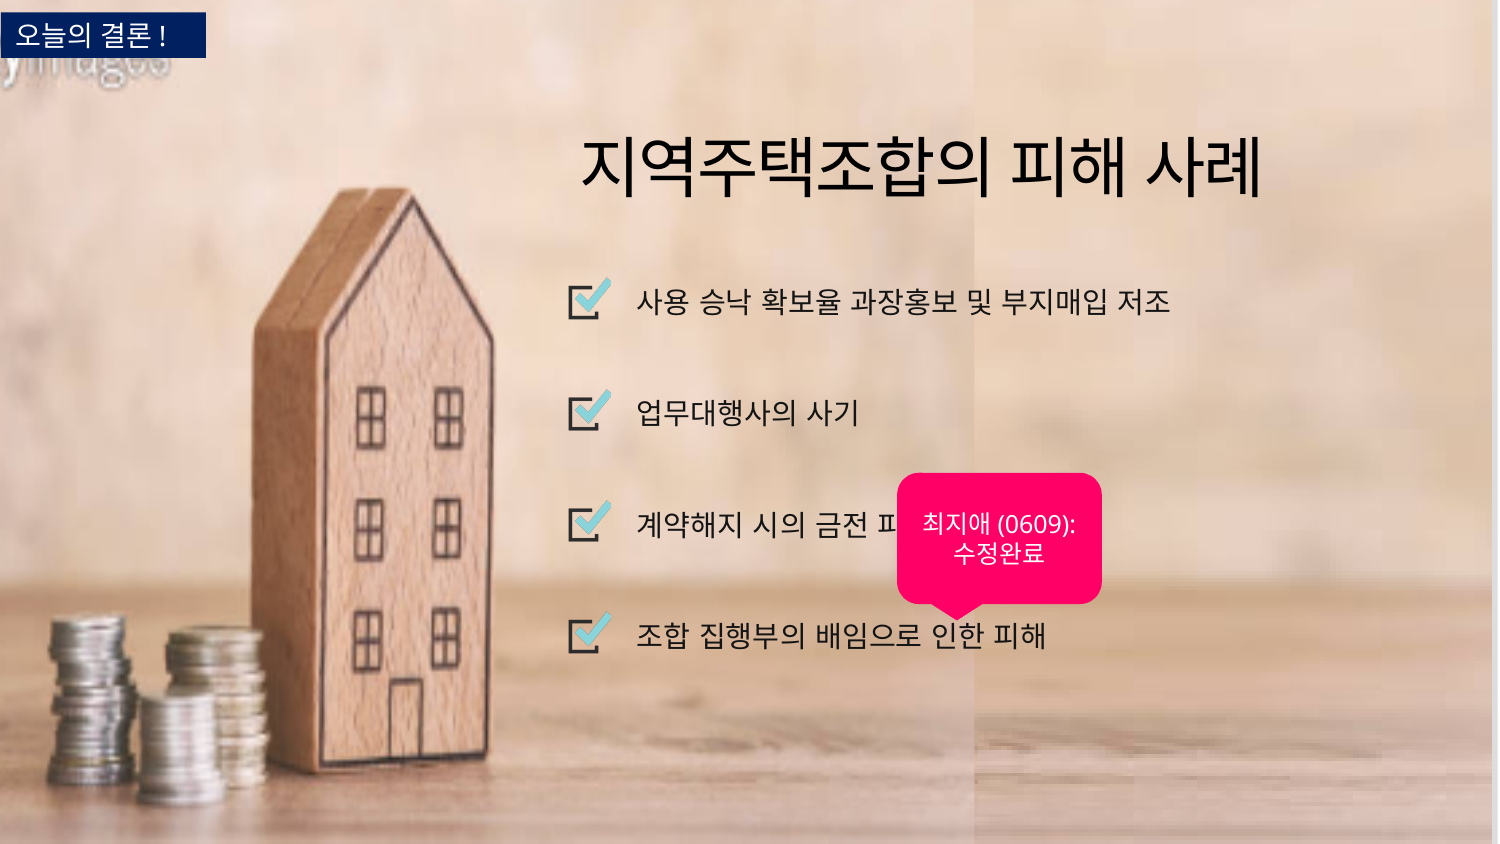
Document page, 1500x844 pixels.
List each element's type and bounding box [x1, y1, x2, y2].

text_box [564, 603, 1460, 661]
text_box [564, 381, 1460, 438]
text_box [564, 269, 1460, 327]
text_box [564, 492, 1460, 550]
picture [0, 0, 1498, 844]
